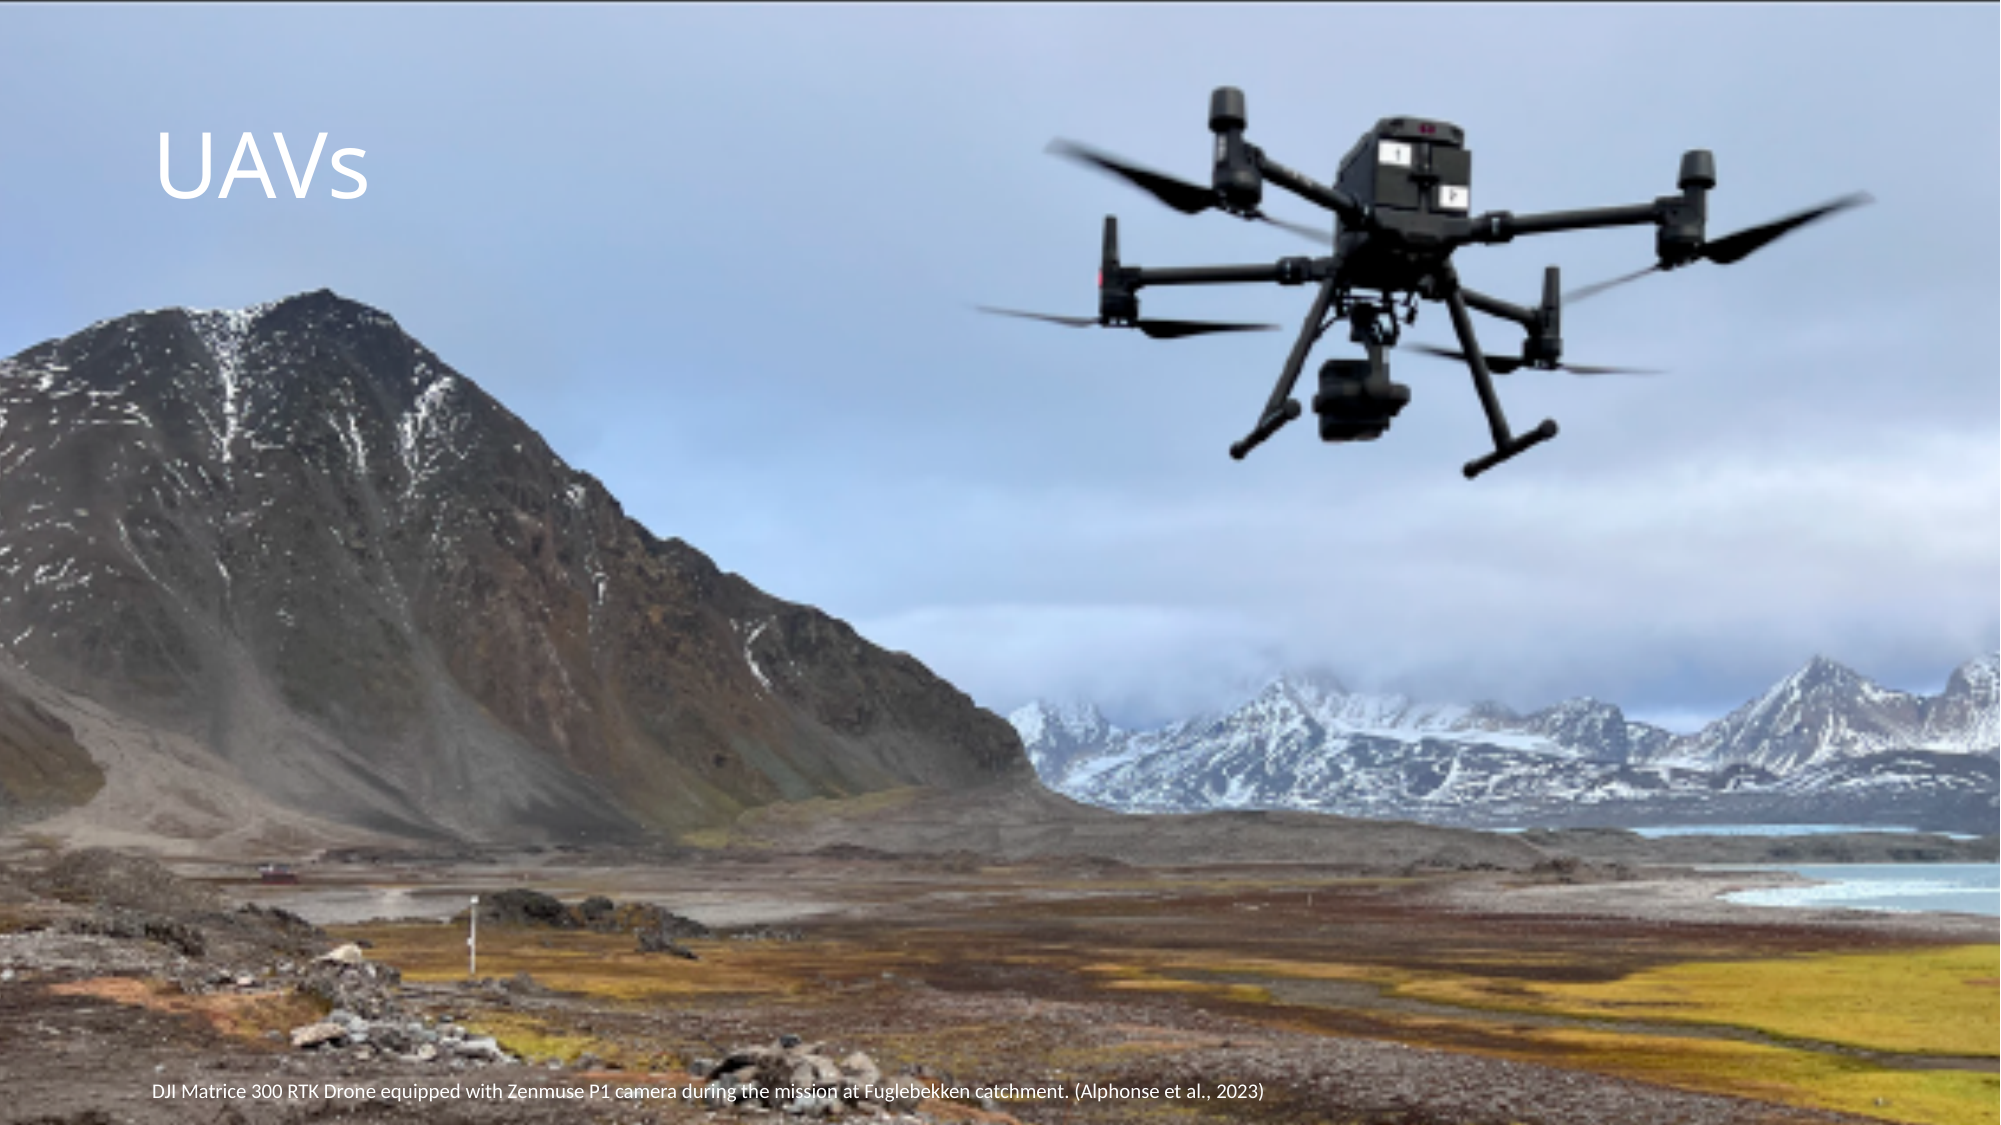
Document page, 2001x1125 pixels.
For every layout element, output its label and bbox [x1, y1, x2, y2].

list [0, 0, 2000, 1125]
